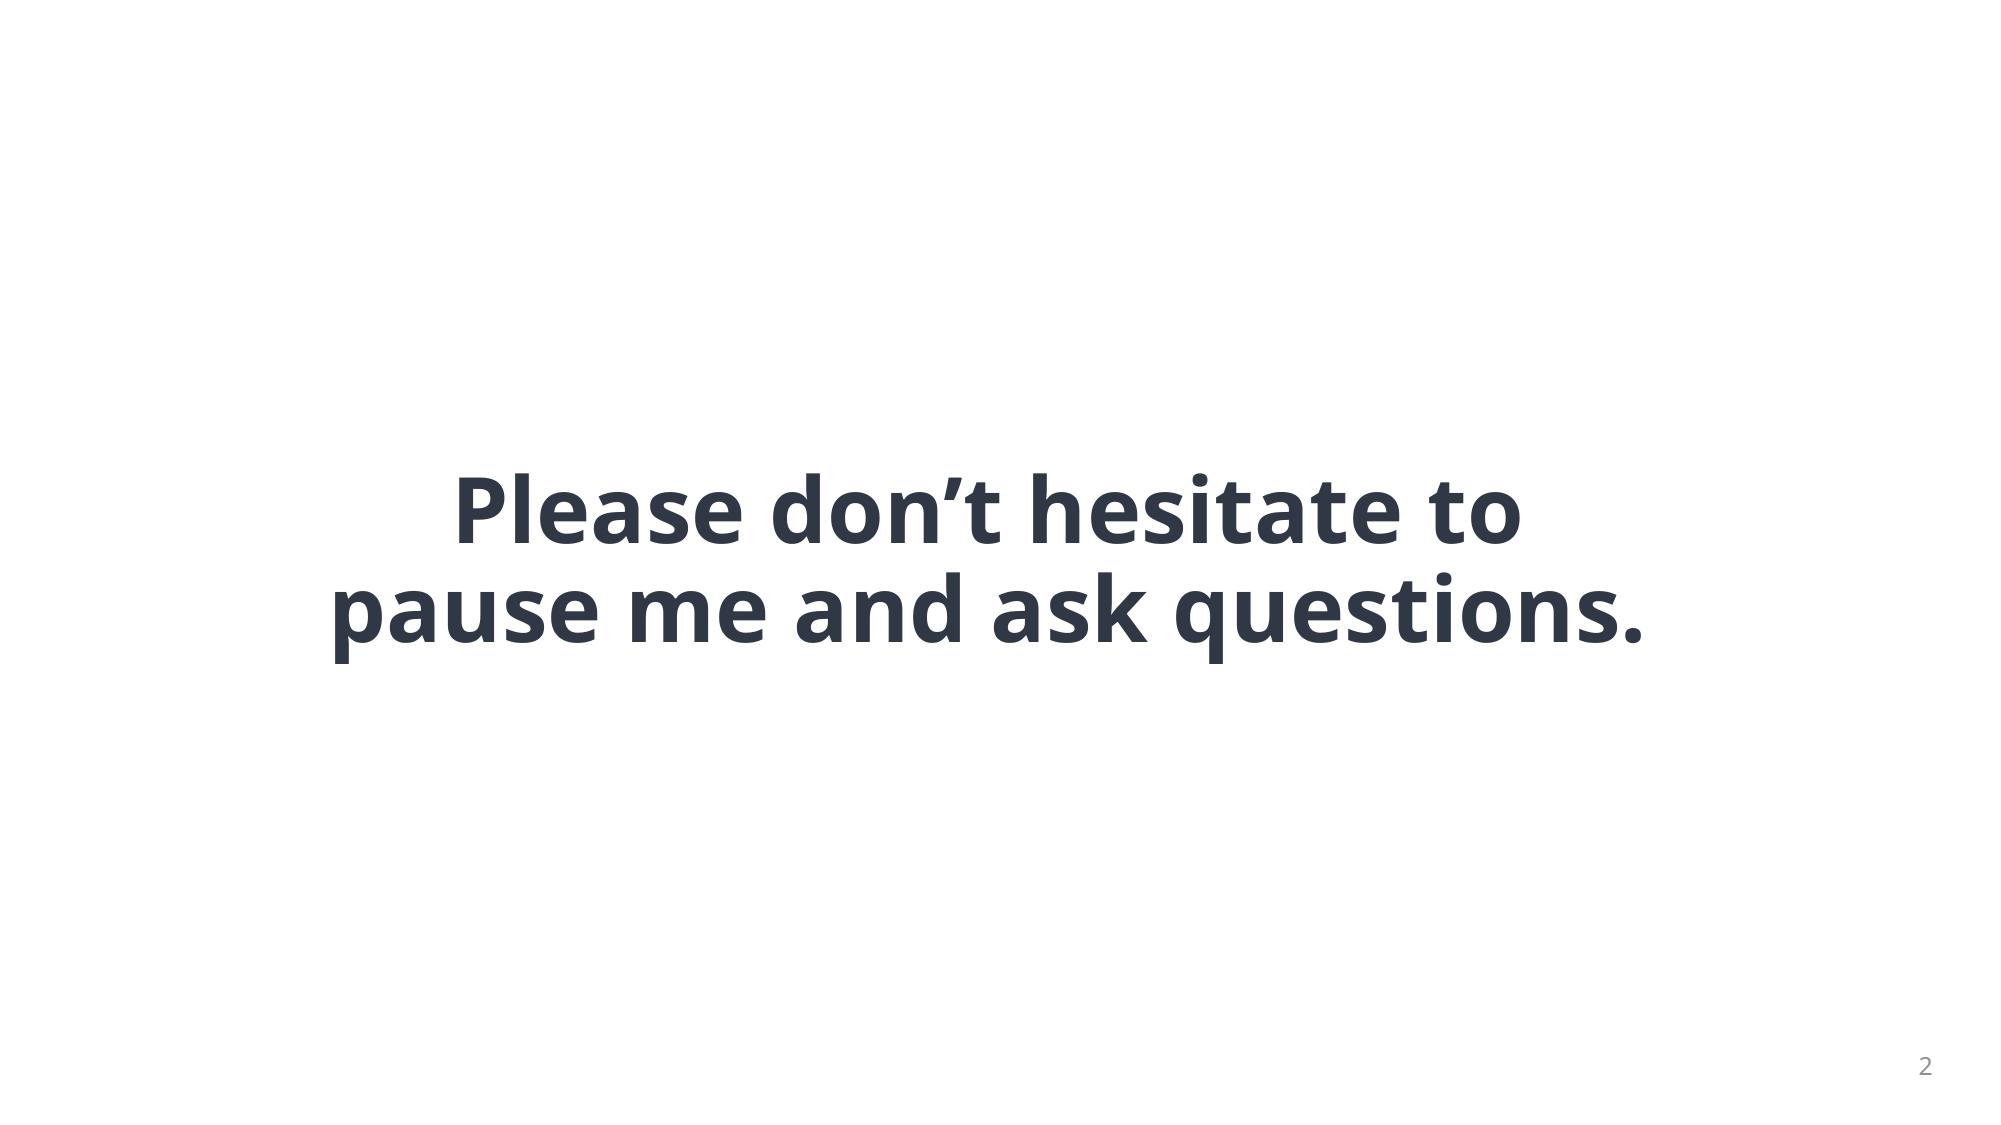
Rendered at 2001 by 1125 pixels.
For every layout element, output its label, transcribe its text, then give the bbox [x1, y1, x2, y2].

title Please don’t hesitate to pause me and ask questions. [137, 375, 1863, 751]
slide_number 2 [1882, 1037, 1970, 1098]
